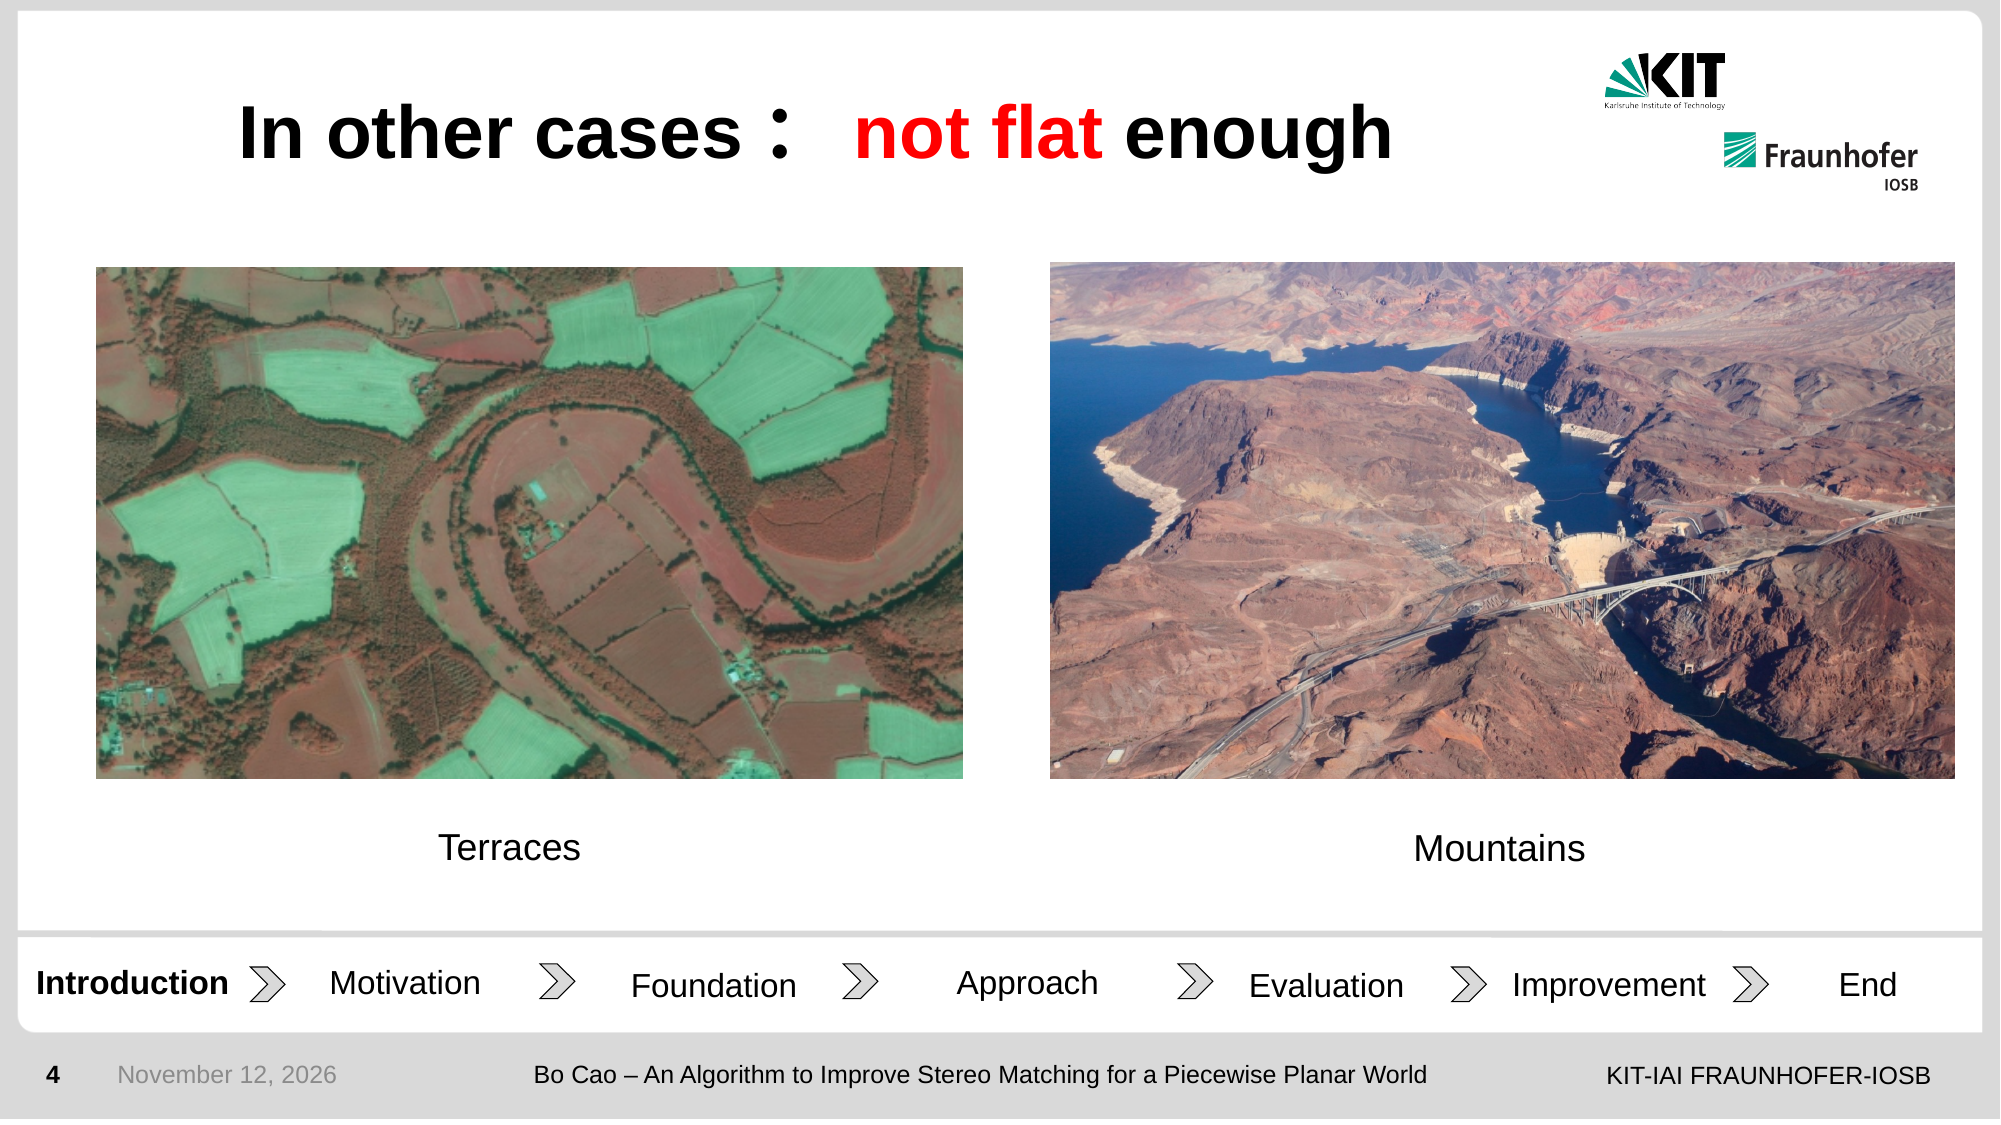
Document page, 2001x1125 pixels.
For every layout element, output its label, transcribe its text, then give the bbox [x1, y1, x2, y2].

text_box Mountains [1398, 817, 1622, 877]
text_box Terraces [423, 816, 620, 876]
slide_number 4 [45, 1058, 118, 1119]
title In other cases：not flat enough [86, 71, 1592, 175]
picture [0, 0, 2000, 1119]
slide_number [118, 1058, 397, 1119]
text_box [7, 933, 1993, 1013]
